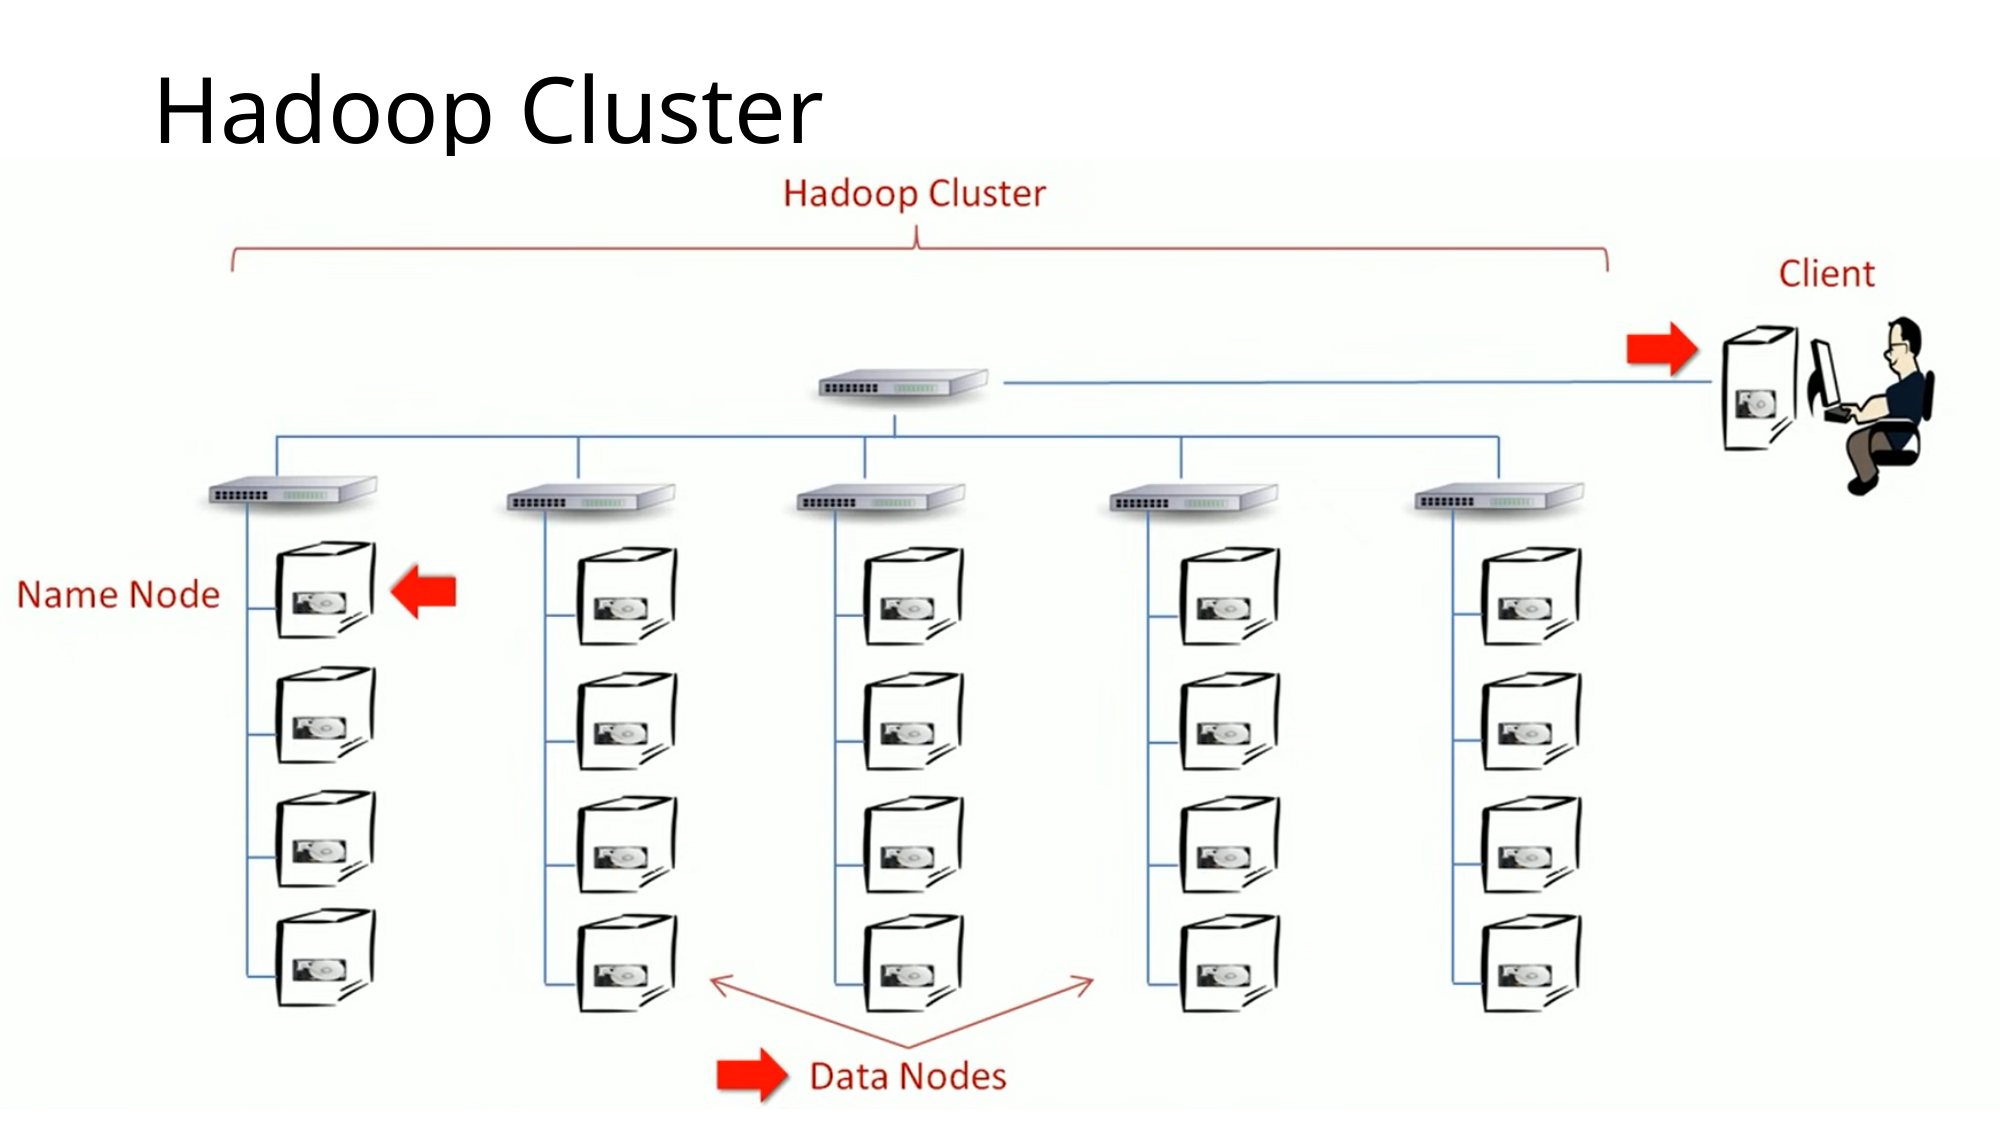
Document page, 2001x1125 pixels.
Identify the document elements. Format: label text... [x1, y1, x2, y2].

title Hadoop Cluster [137, 5, 1863, 156]
picture [0, 156, 2000, 1109]
